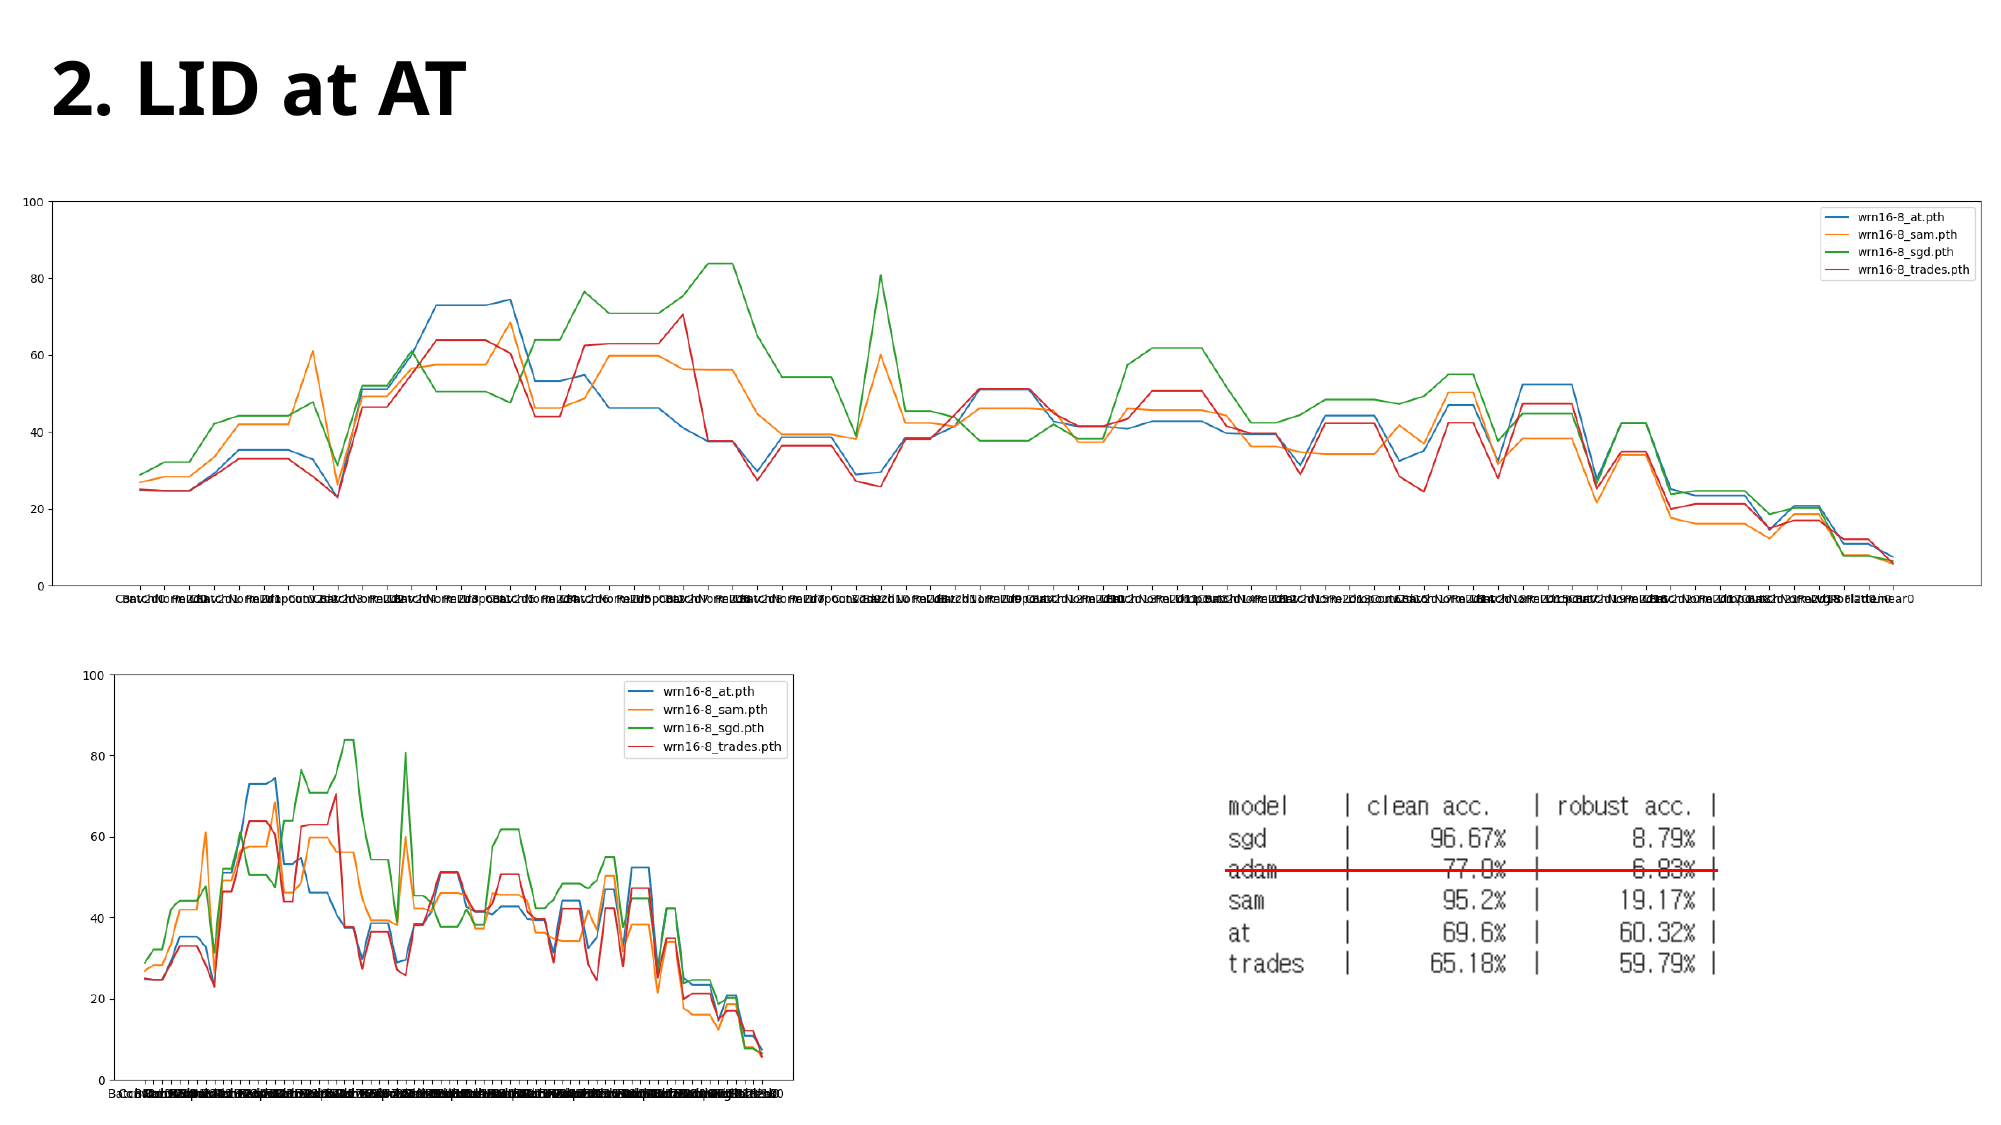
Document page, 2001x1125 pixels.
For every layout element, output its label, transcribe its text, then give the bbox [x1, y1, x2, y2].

text_box 2. LID at AT [36, 32, 1996, 138]
picture [0, 141, 1996, 1125]
picture [1219, 790, 1724, 984]
